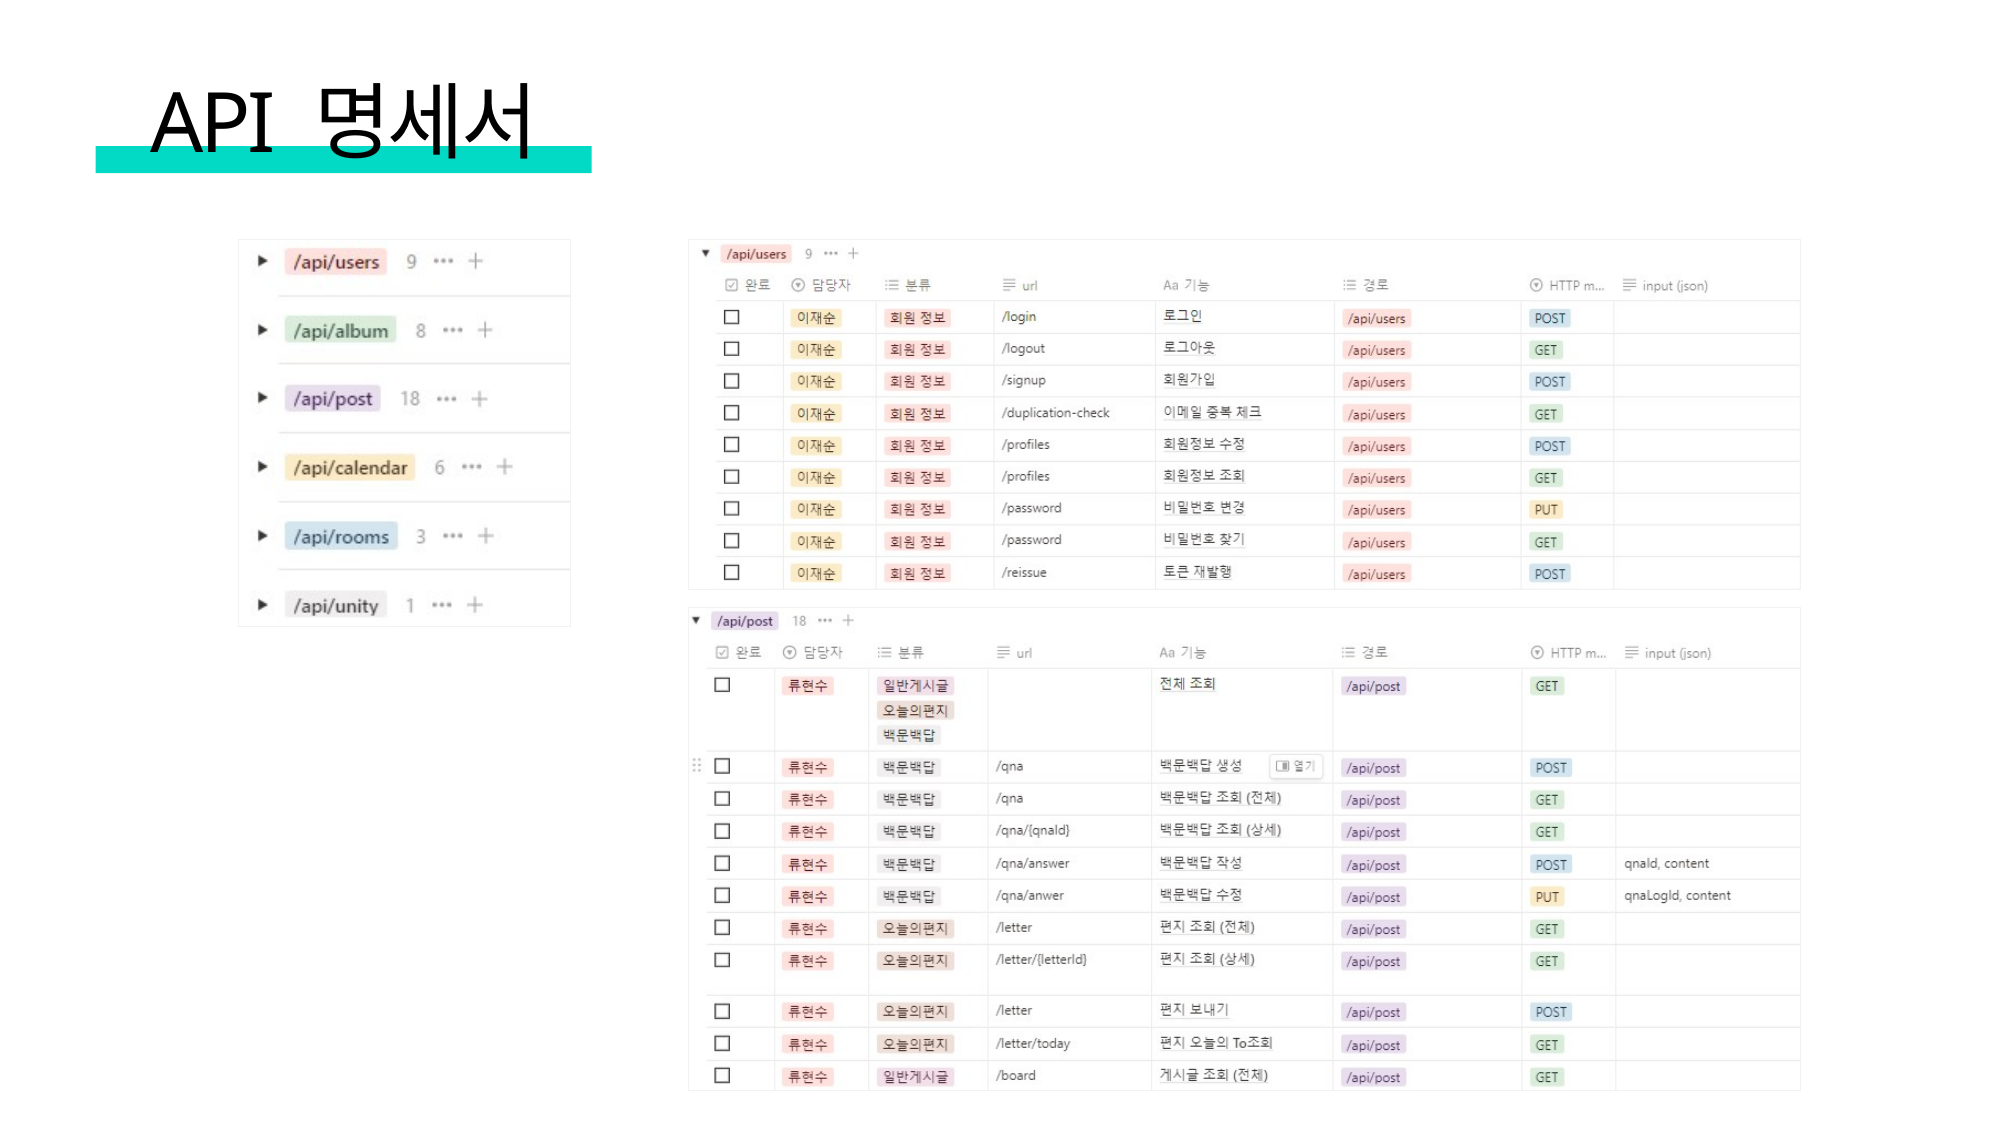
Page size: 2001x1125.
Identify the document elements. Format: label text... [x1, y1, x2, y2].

text_box API 명세서 [96, 62, 592, 177]
picture [238, 239, 571, 627]
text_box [688, 239, 1801, 1091]
